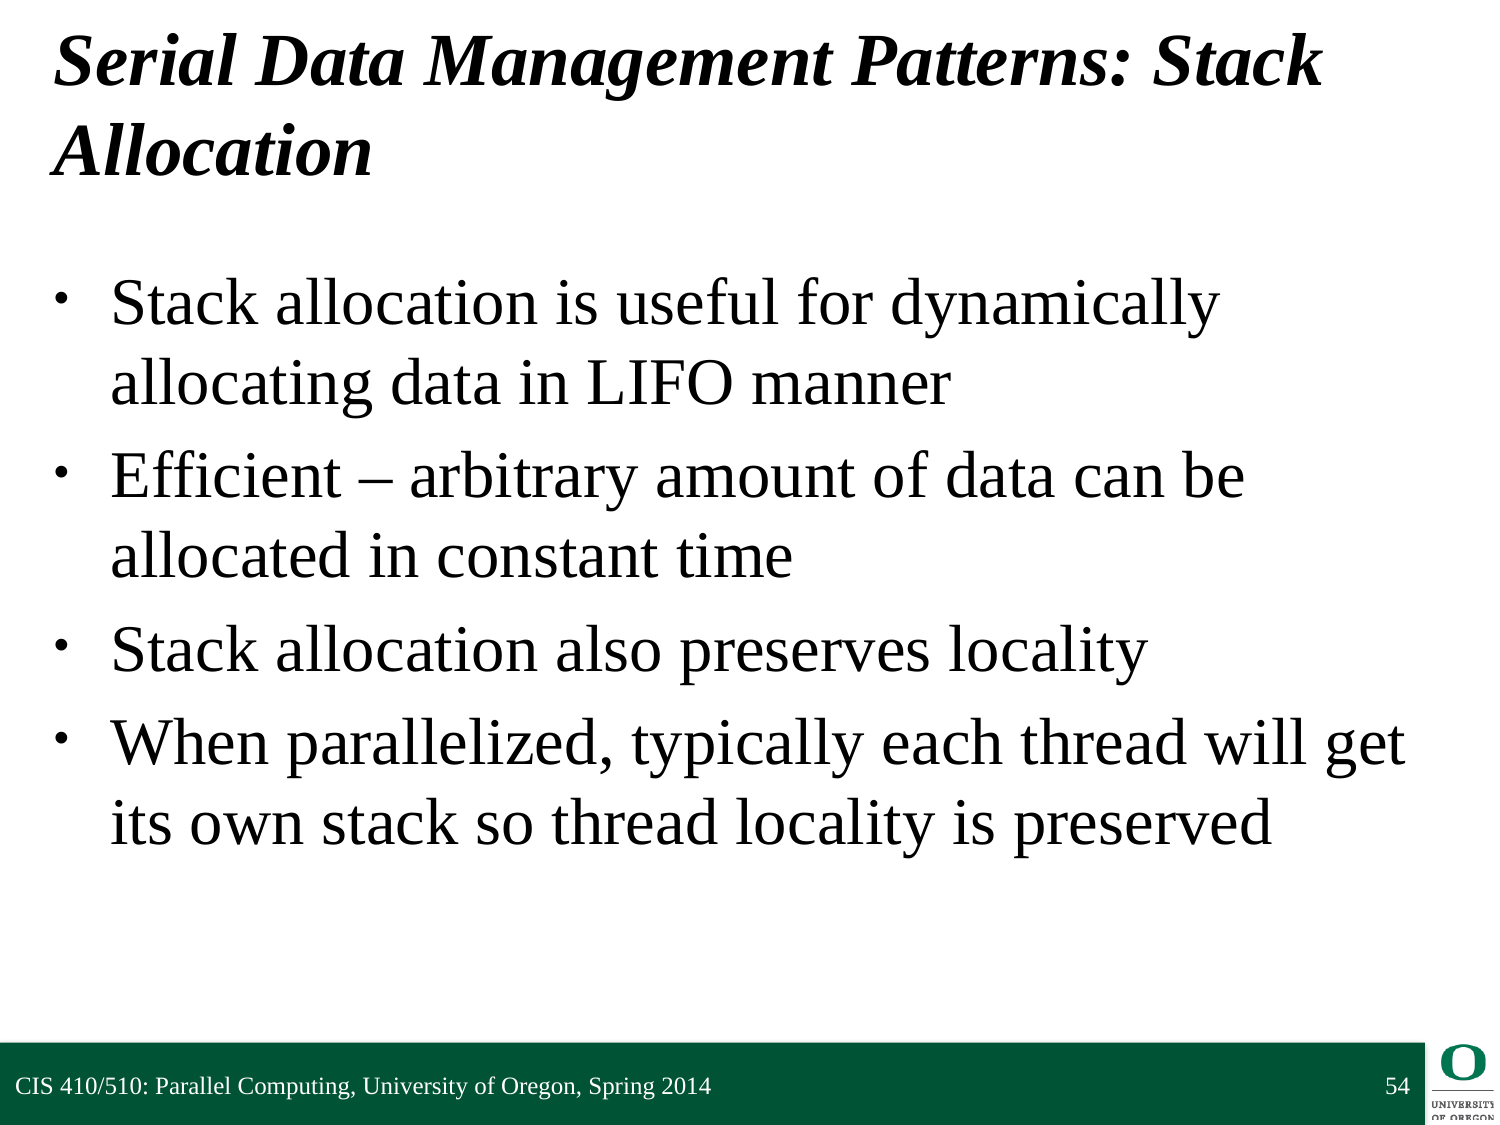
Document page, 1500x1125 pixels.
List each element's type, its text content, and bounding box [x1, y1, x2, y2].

list Stack allocation is useful for dynamically allocating data in LIFO manner Efficient – arbitrary amount of data can be allocated in constant time Stack allocation also preserves locality When parallelized, typically each thread will get its own stack so thread locality is preserved [39, 249, 1500, 1046]
footer CIS 410/510: Parallel Computing, University of Oregon, Spring 2014 [0, 1044, 988, 1125]
slide_number 54 [1074, 1044, 1425, 1125]
title Serial Data Management Patterns: Stack Allocation [39, 0, 1500, 200]
